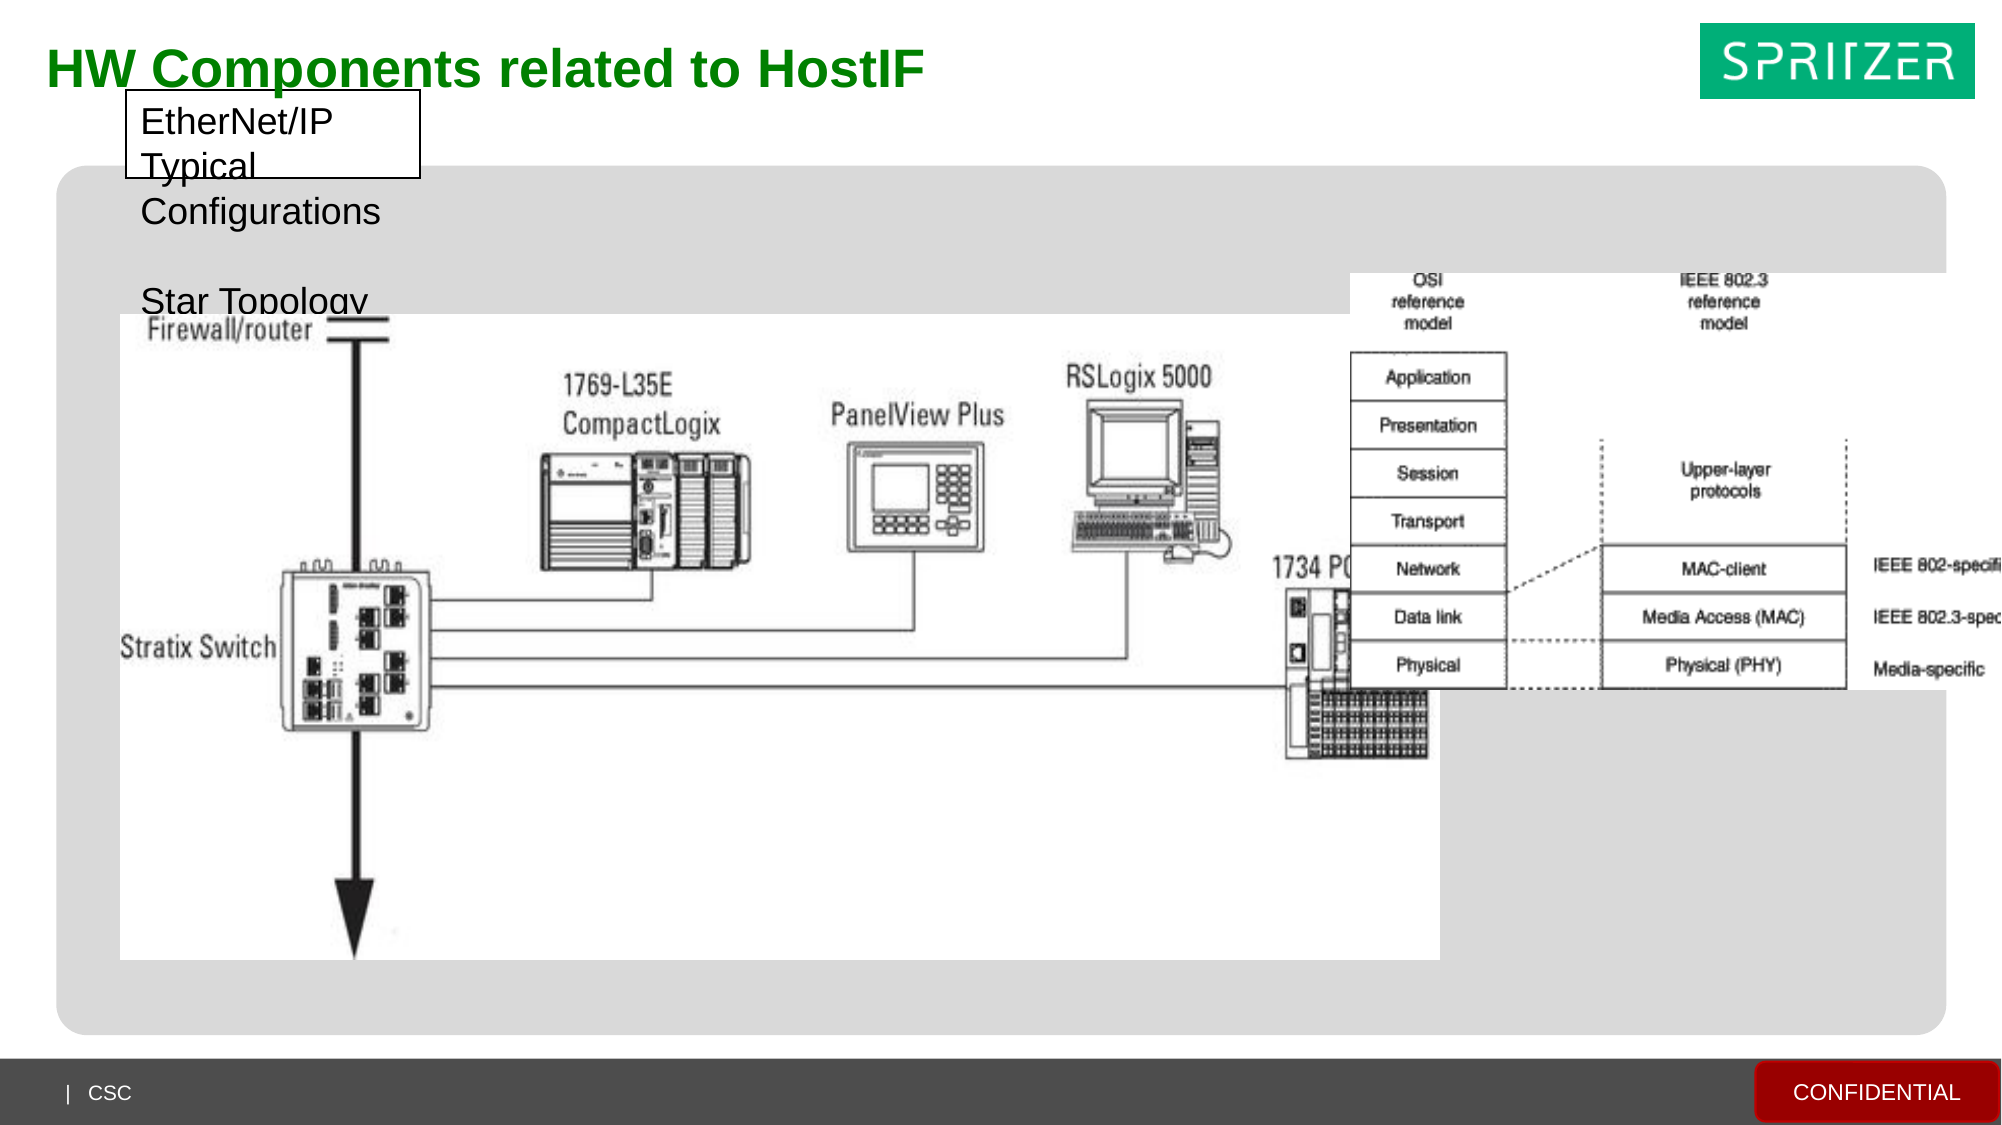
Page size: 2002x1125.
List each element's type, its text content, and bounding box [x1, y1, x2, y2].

picture [119, 272, 2001, 961]
text_box EtherNet/IP Typical Configurations Star Topology [125, 99, 420, 179]
text_box HW Components related to HostIF [45, 27, 1956, 99]
picture [1700, 23, 1975, 99]
